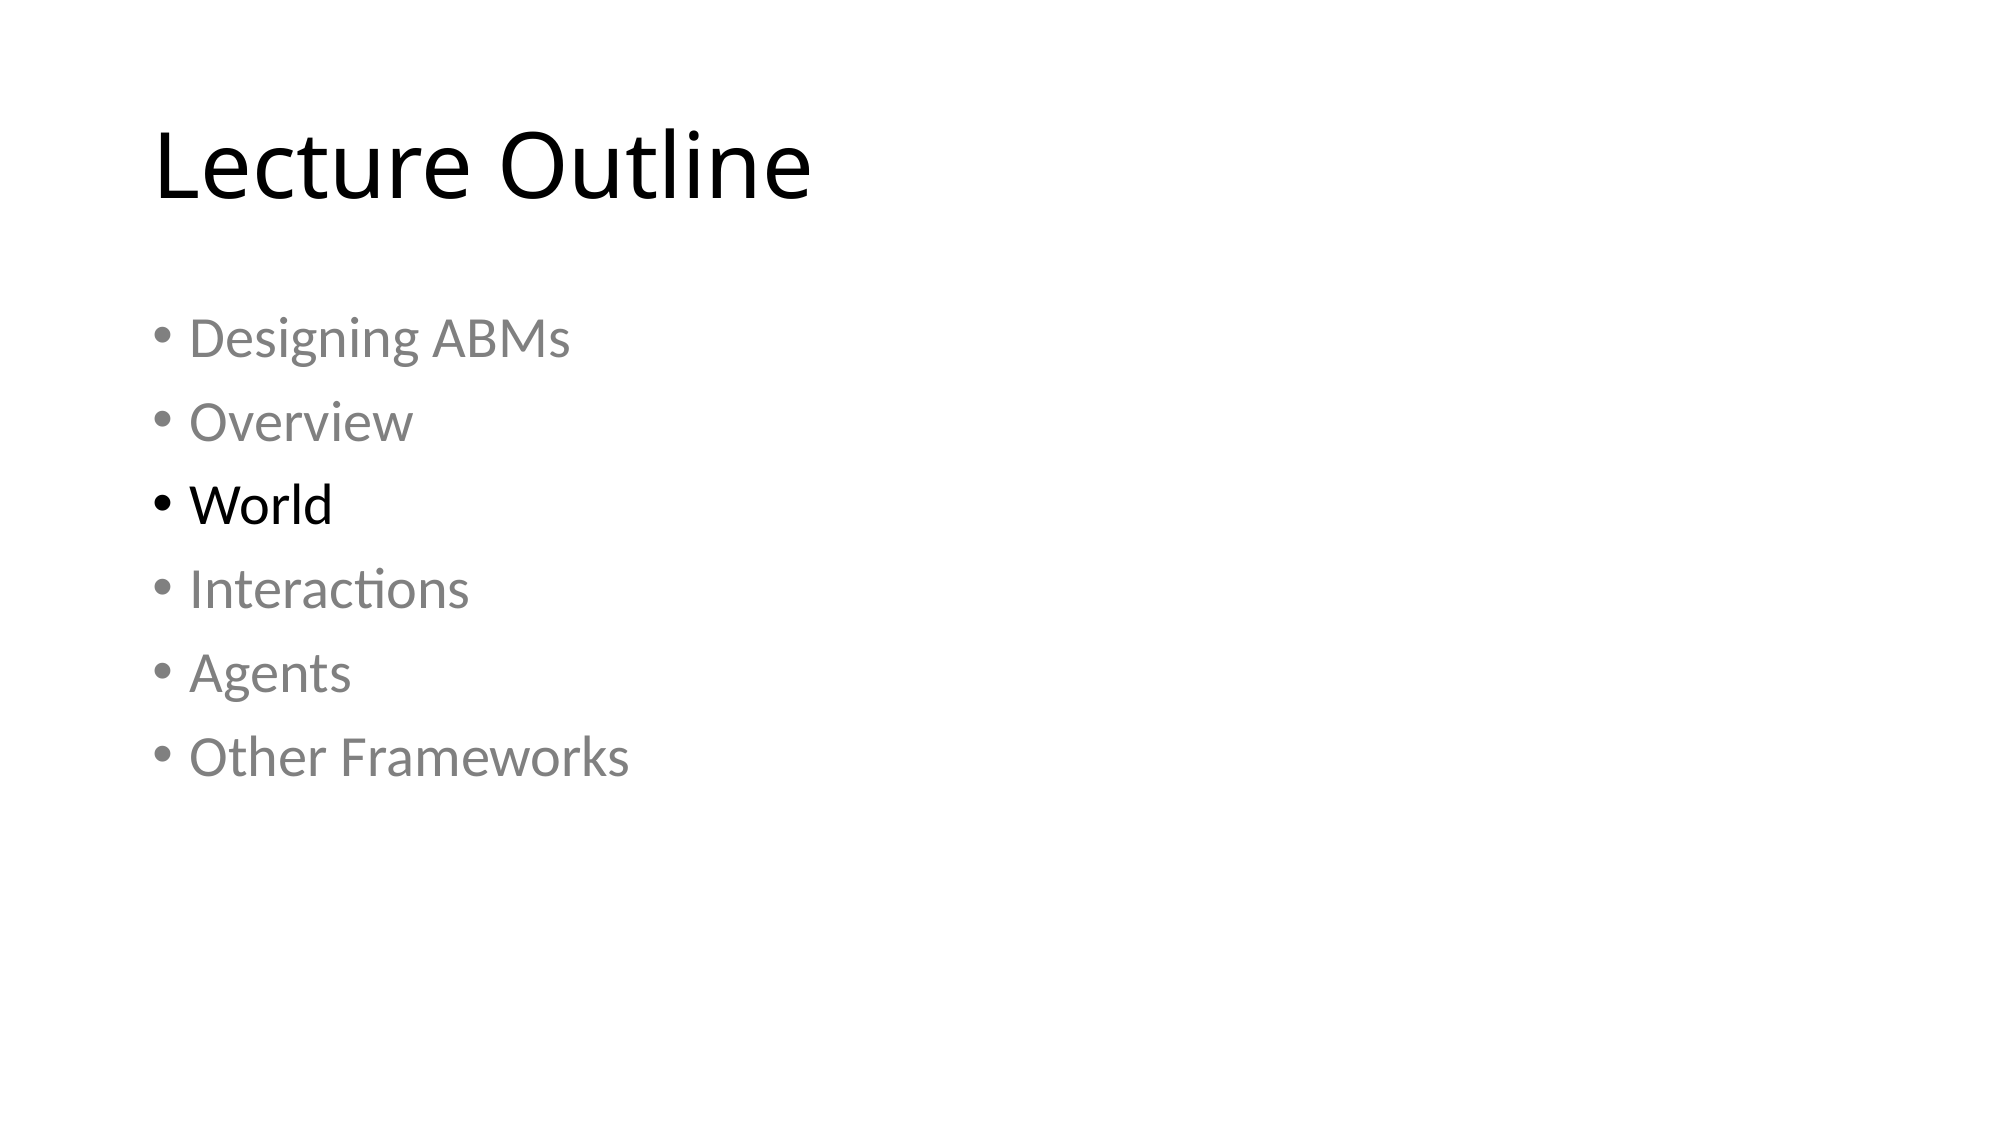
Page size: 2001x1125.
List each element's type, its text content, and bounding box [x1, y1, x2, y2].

title Lecture Outline [137, 59, 1863, 278]
list Designing ABMs Overview World Interactions Agents Other Frameworks [137, 299, 1863, 1014]
